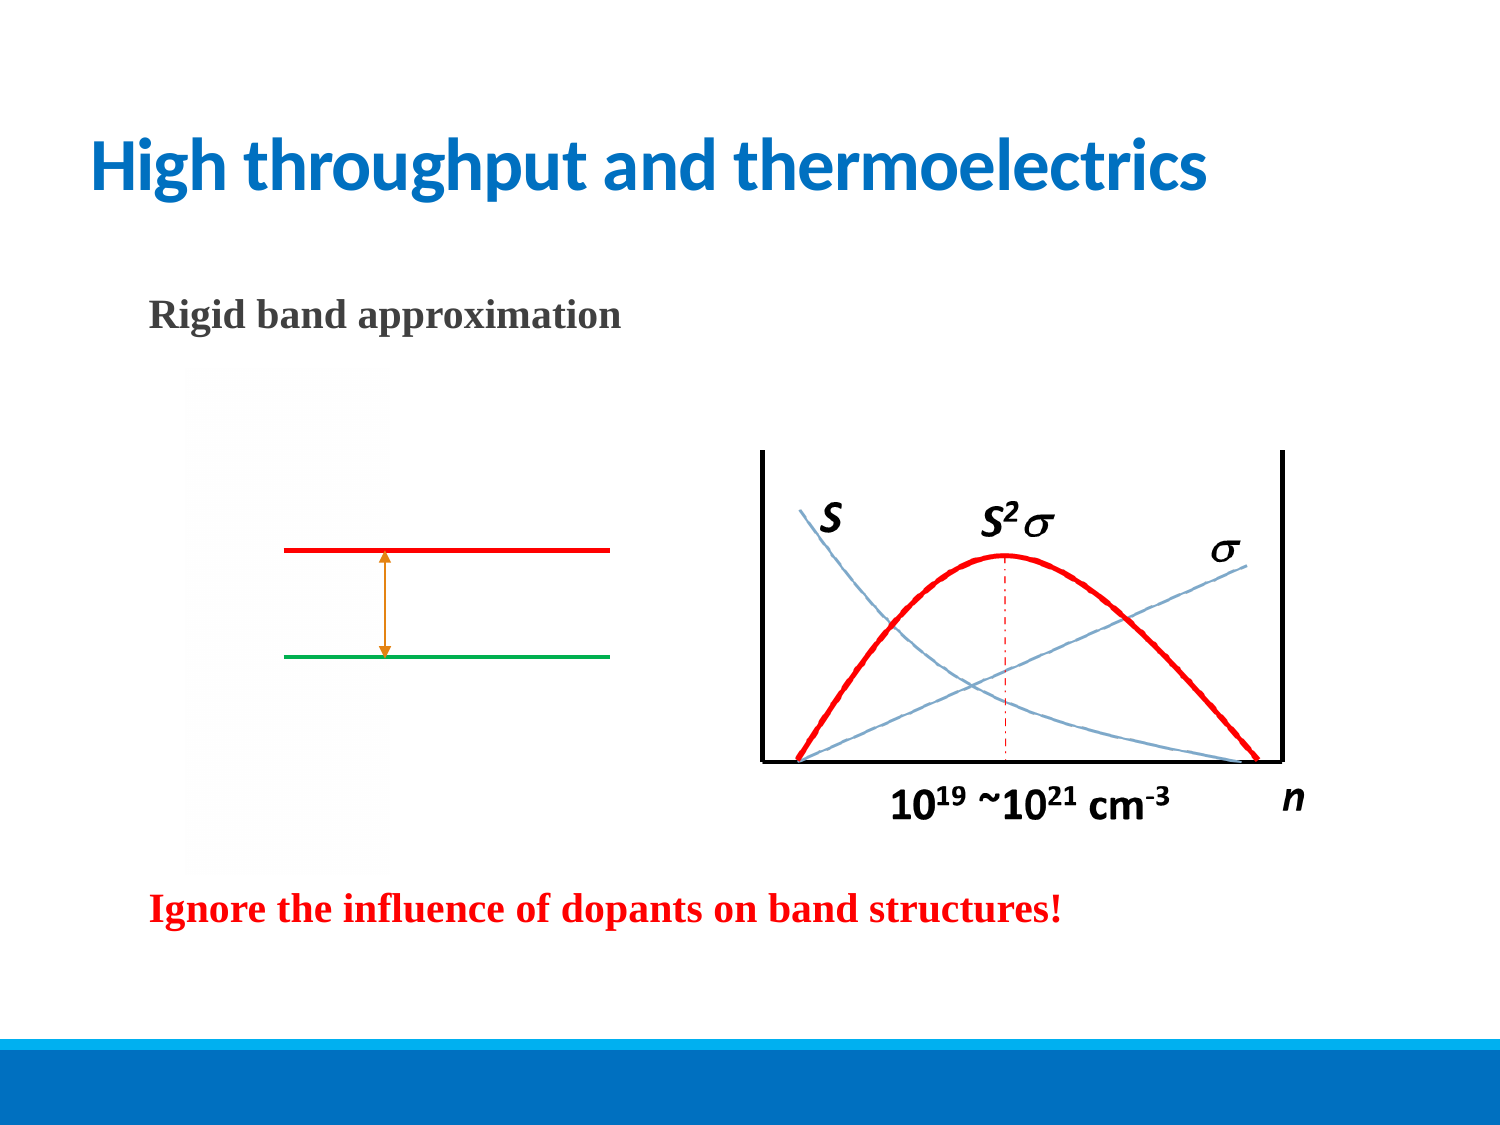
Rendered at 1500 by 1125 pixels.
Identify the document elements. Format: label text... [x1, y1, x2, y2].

picture [759, 449, 1313, 831]
list Rigid band approximation Ignore the influence of dopants on band structures! [133, 285, 1371, 1050]
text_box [184, 368, 636, 876]
text_box High throughput and thermoelectrics [75, 87, 1313, 213]
